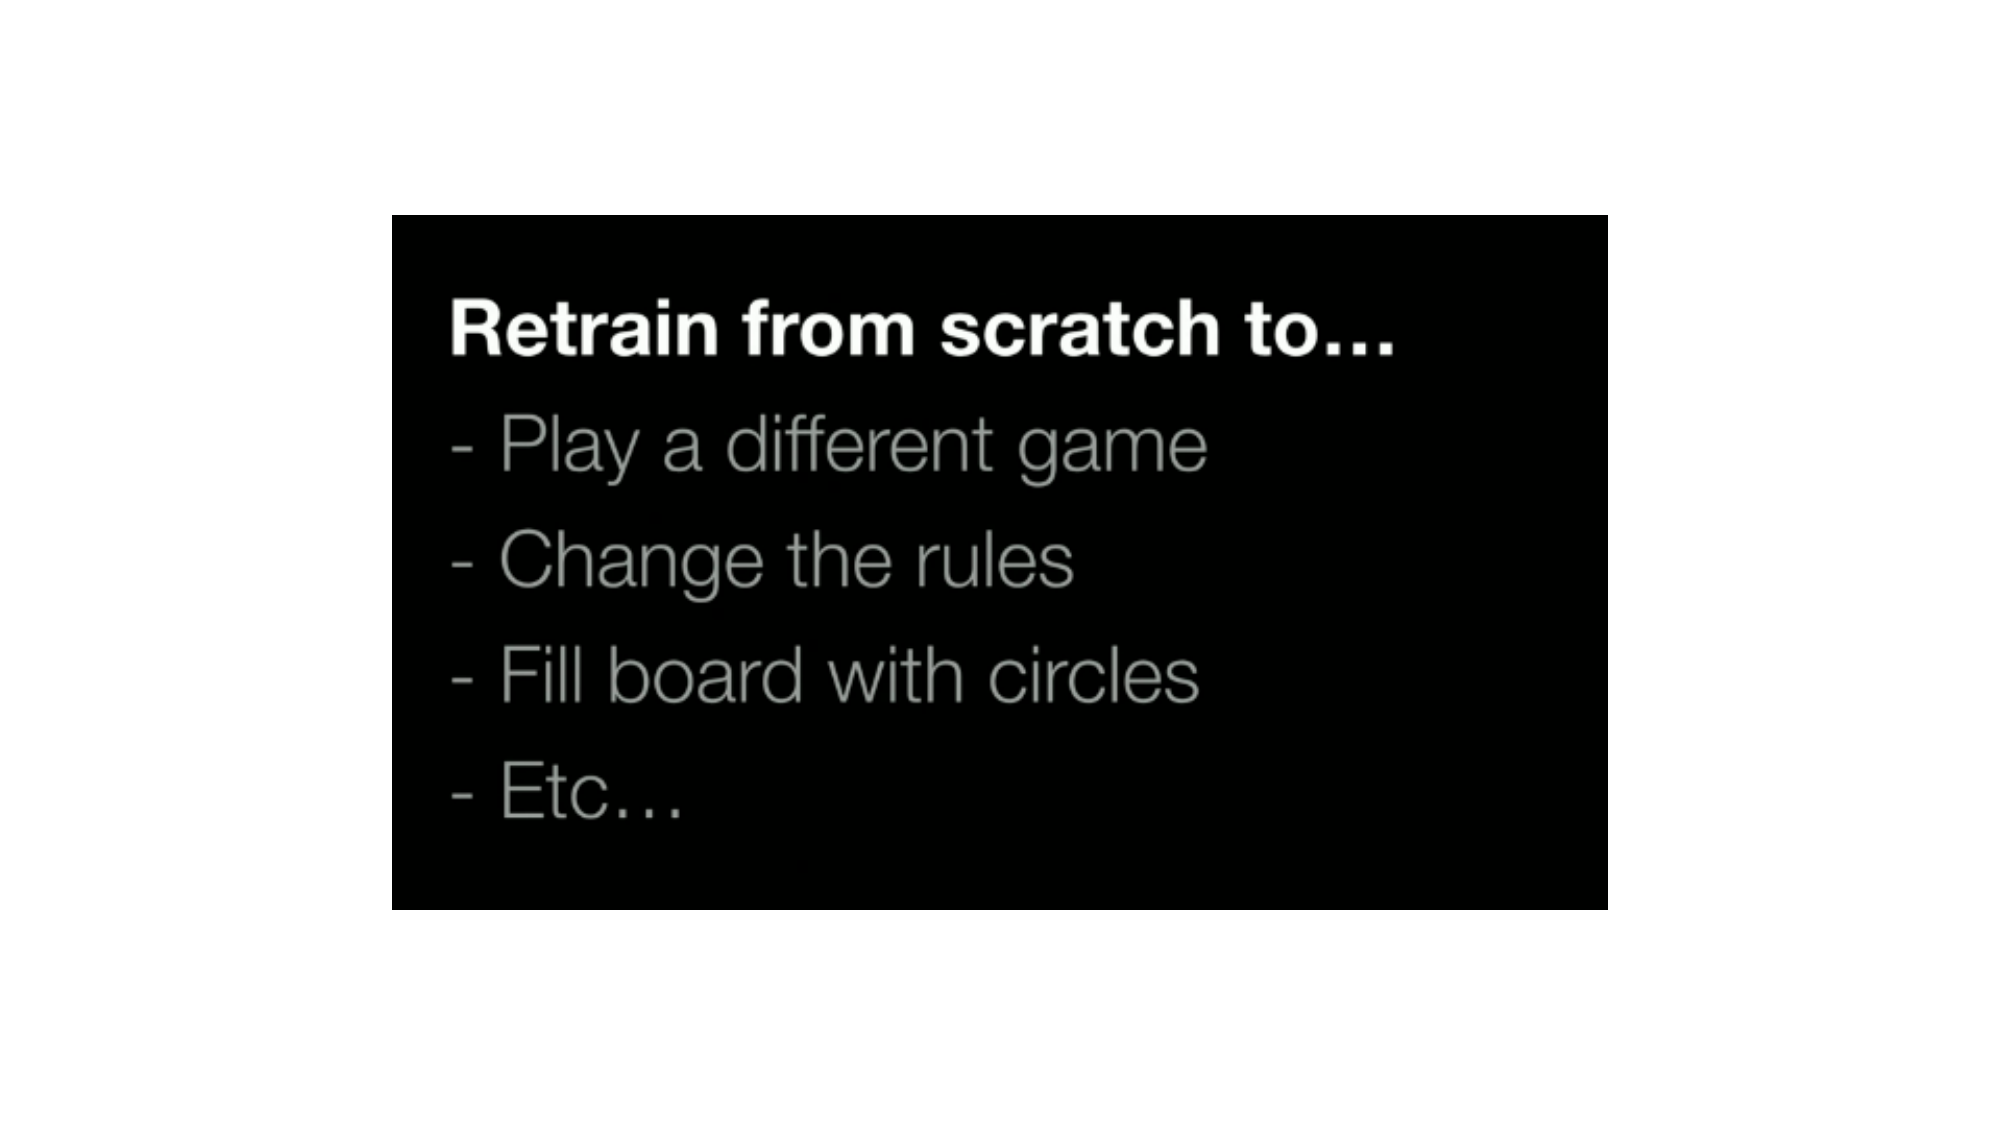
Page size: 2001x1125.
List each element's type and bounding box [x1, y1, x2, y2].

picture [392, 215, 1608, 910]
